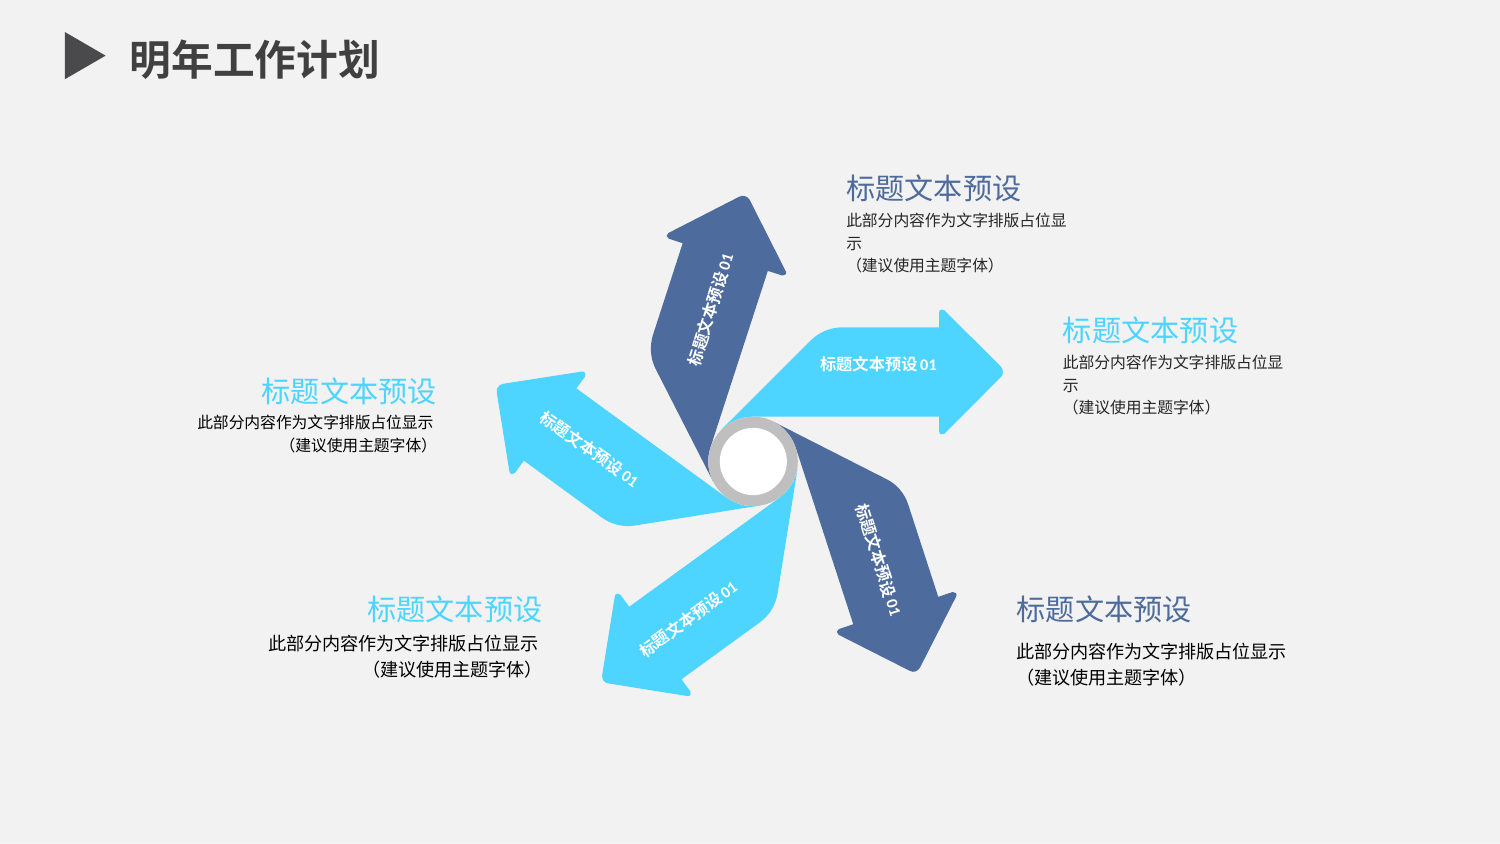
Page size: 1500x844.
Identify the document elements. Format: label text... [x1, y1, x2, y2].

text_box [495, 194, 1004, 697]
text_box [1003, 310, 1359, 418]
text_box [786, 168, 1142, 276]
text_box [242, 589, 602, 697]
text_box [137, 371, 497, 479]
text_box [957, 589, 1317, 697]
text_box 明年工作计划 [43, 23, 467, 94]
